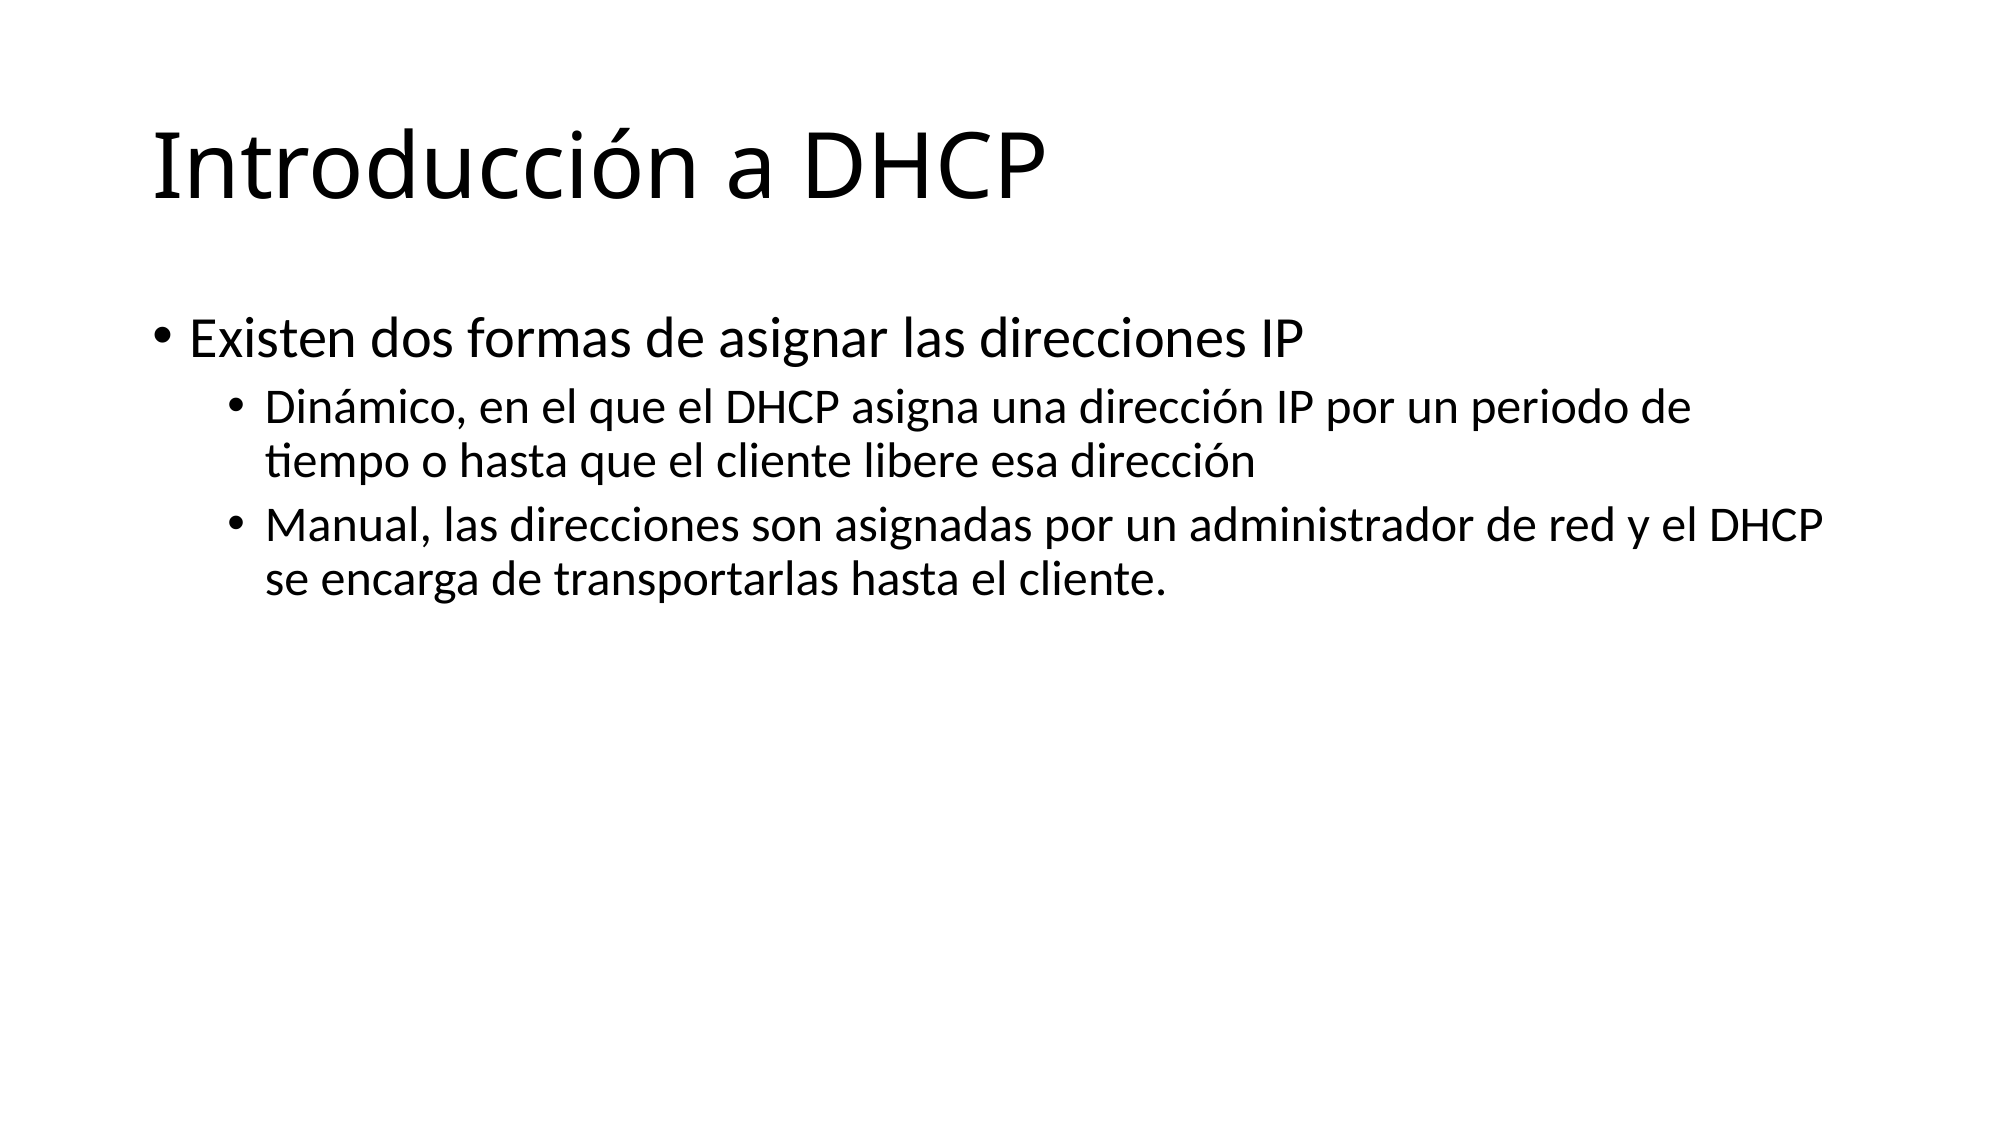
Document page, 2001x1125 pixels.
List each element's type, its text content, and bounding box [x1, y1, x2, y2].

list Existen dos formas de asignar las direcciones IP Dinámico, en el que el DHCP asigna una dirección IP por un periodo de tiempo o hasta que el cliente libere esa dirección Manual, las direcciones son asignadas por un administrador de red y el DHCP se encarga de transportarlas hasta el cliente. [137, 299, 1863, 1014]
title Introducción a DHCP [137, 59, 1863, 278]
